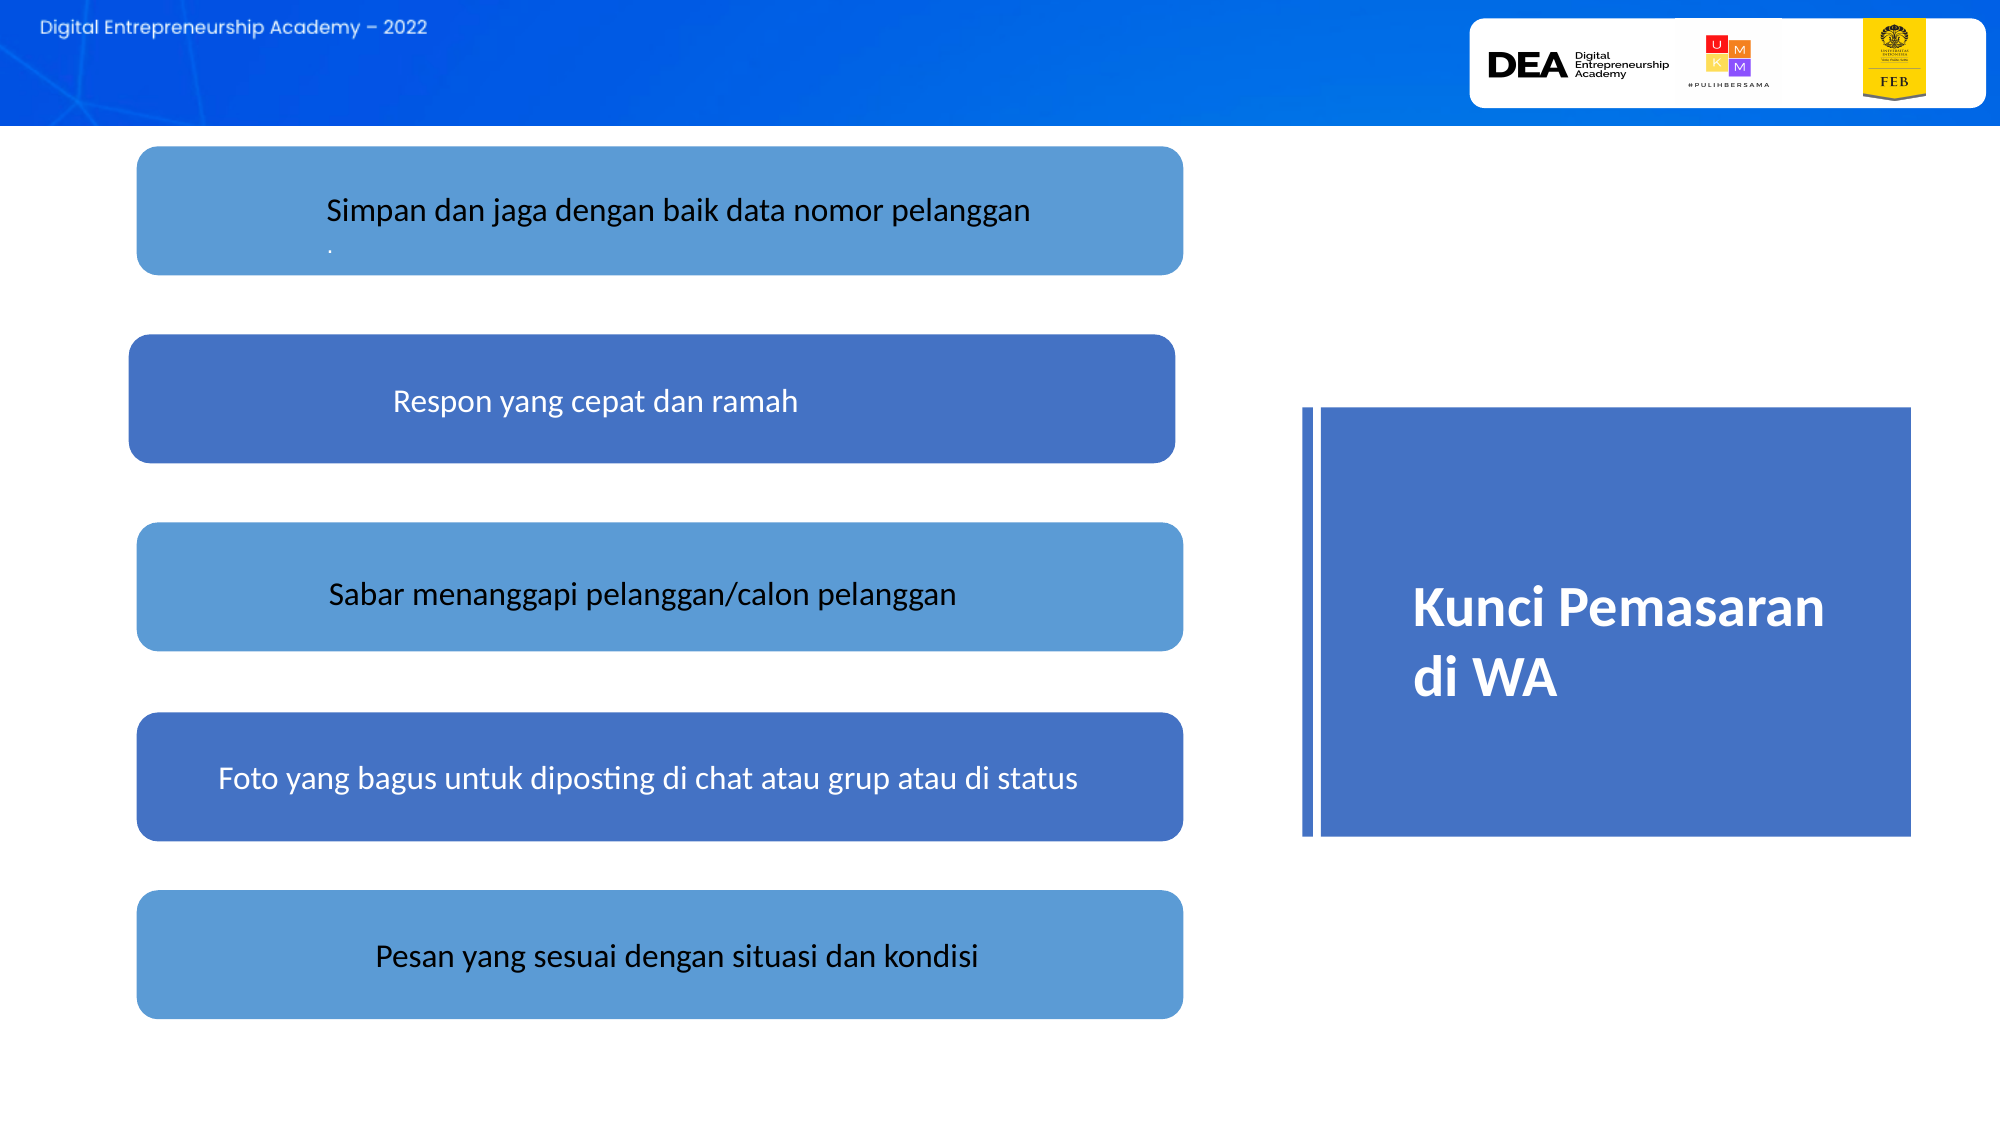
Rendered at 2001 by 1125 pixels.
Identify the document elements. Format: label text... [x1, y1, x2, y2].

text_box Foto yang bagus untuk diposting di chat atau grup atau di status [203, 749, 1117, 804]
text_box [128, 334, 1176, 464]
text_box Respon yang cepat dan ramah [378, 371, 1184, 427]
text_box [136, 712, 1184, 842]
picture [0, 0, 2000, 126]
text_box Pesan yang sesuai dengan situasi dan kondisi [360, 926, 1166, 982]
text_box Simpan dan jaga dengan baik data nomor pelanggan . [311, 180, 1117, 266]
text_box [1451, 10, 1987, 115]
text_box Sabar menanggapi pelanggan/calon pelanggan [313, 565, 1119, 620]
text_box [136, 890, 1184, 1020]
text_box [136, 146, 1184, 276]
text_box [1302, 406, 1912, 837]
text_box [136, 522, 1184, 652]
